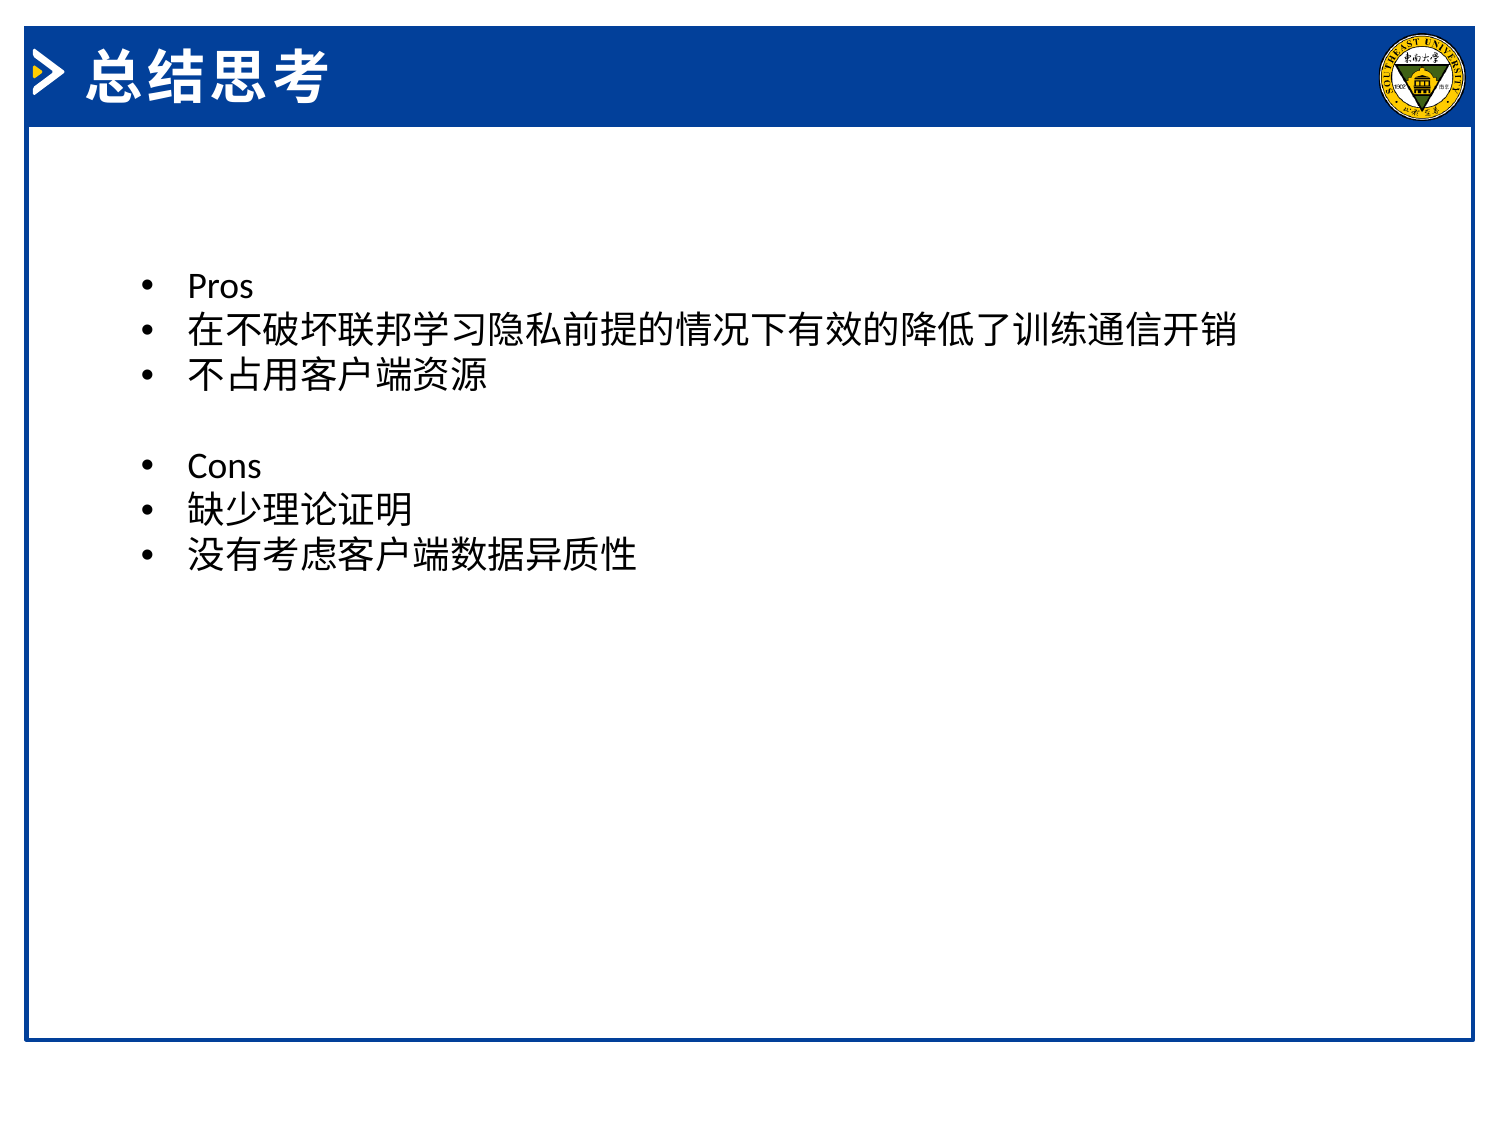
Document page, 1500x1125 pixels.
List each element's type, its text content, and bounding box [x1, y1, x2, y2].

text_box 总结思考 [70, 32, 1186, 118]
picture [1378, 33, 1467, 121]
text_box Pros 在不破坏联邦学习隐私前提的情况下有效的降低了训练通信开销 不占用客户端资源 Cons 缺少理论证明 没有考虑客户端数据异质性 [126, 254, 1374, 584]
